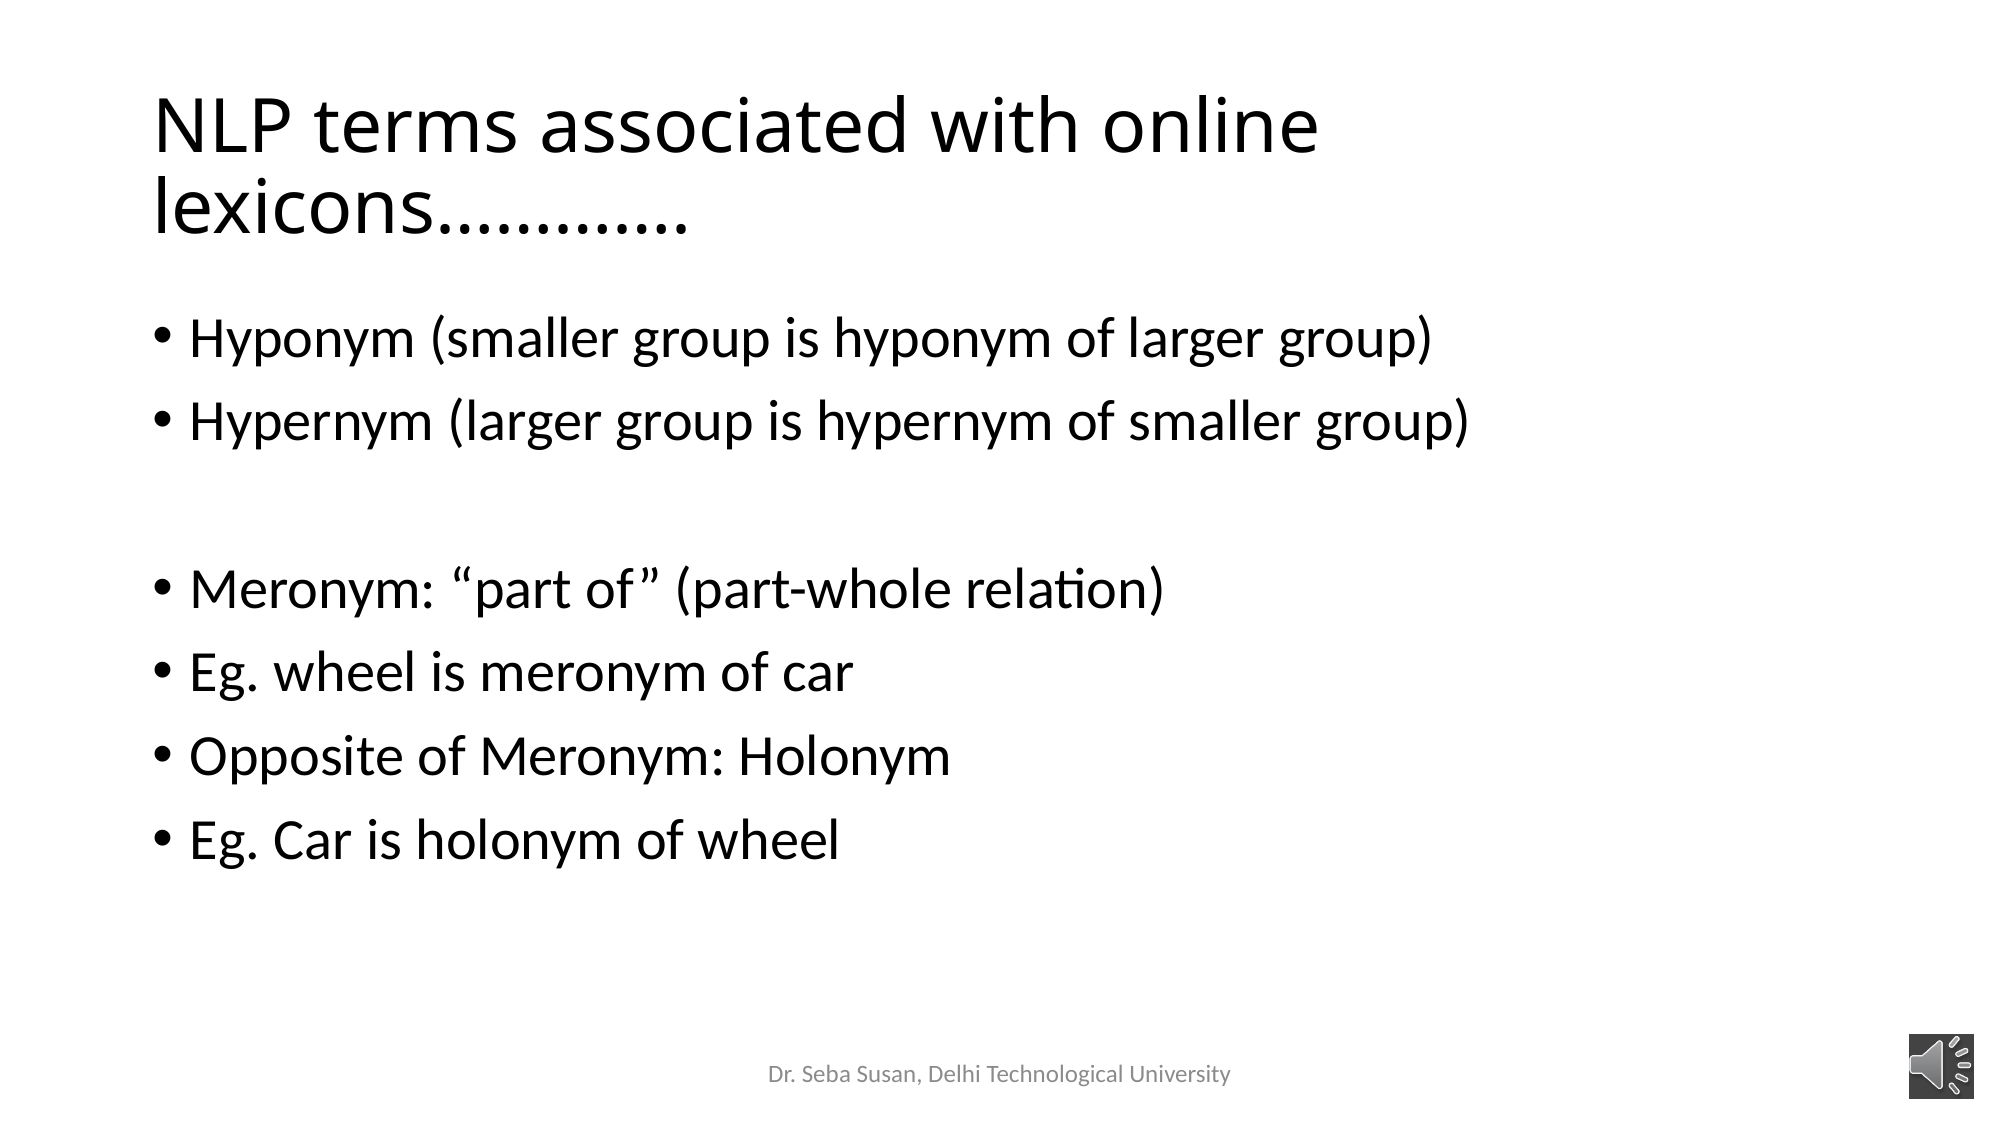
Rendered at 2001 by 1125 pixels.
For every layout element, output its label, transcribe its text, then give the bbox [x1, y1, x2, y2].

title NLP terms associated with online lexicons…………. [137, 59, 1863, 278]
footer Dr. Seba Susan, Delhi Technological University [662, 1042, 1338, 1103]
picture [1908, 1033, 1975, 1100]
list Hyponym (smaller group is hyponym of larger group) Hypernym (larger group is hypernym of smaller group) Meronym: “part of” (part-whole relation) Eg. wheel is meronym of car Opposite of Meronym: Holonym Eg. Car is holonym of wheel [137, 299, 1863, 1014]
